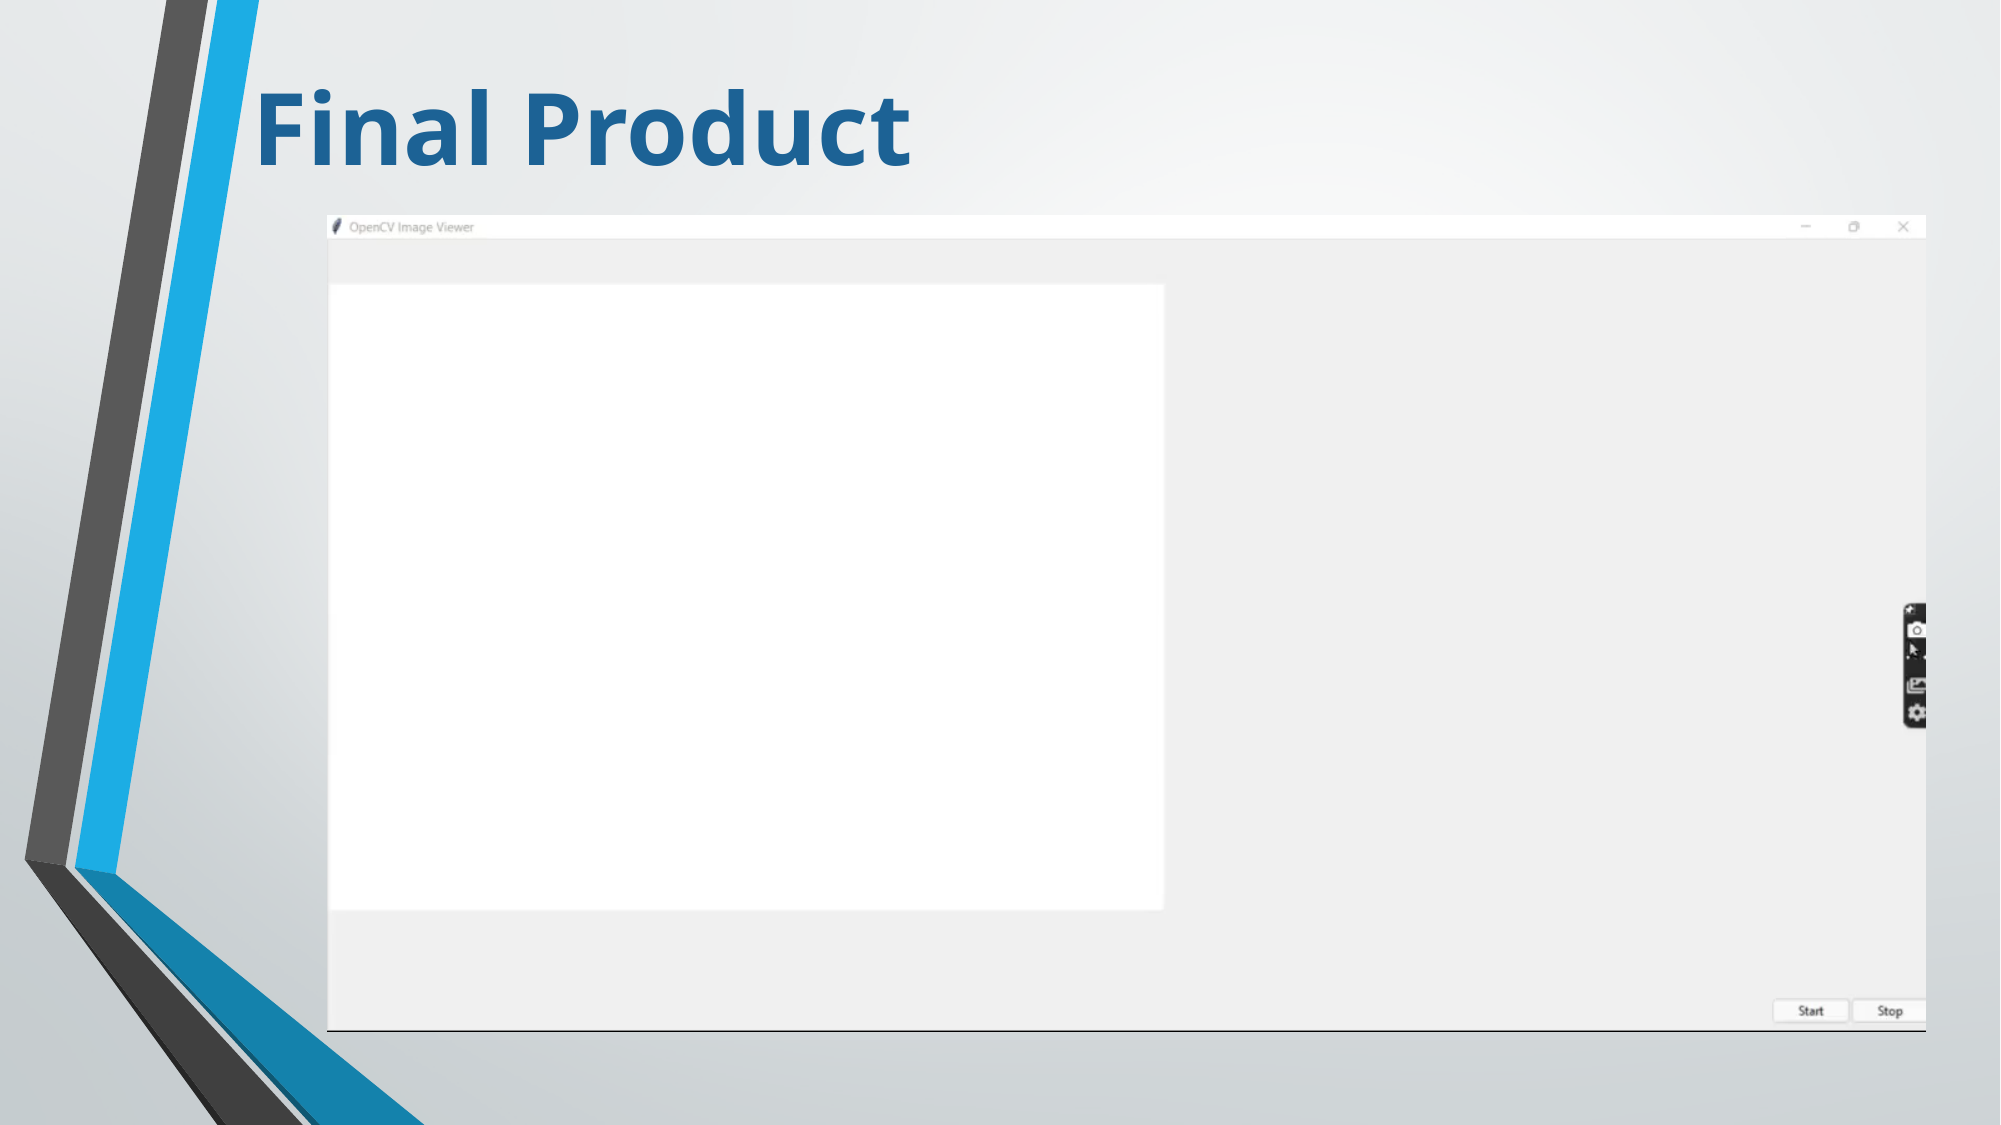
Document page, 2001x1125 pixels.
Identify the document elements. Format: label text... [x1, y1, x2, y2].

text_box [326, 214, 1927, 1033]
text_box Final Product [238, 58, 1913, 226]
